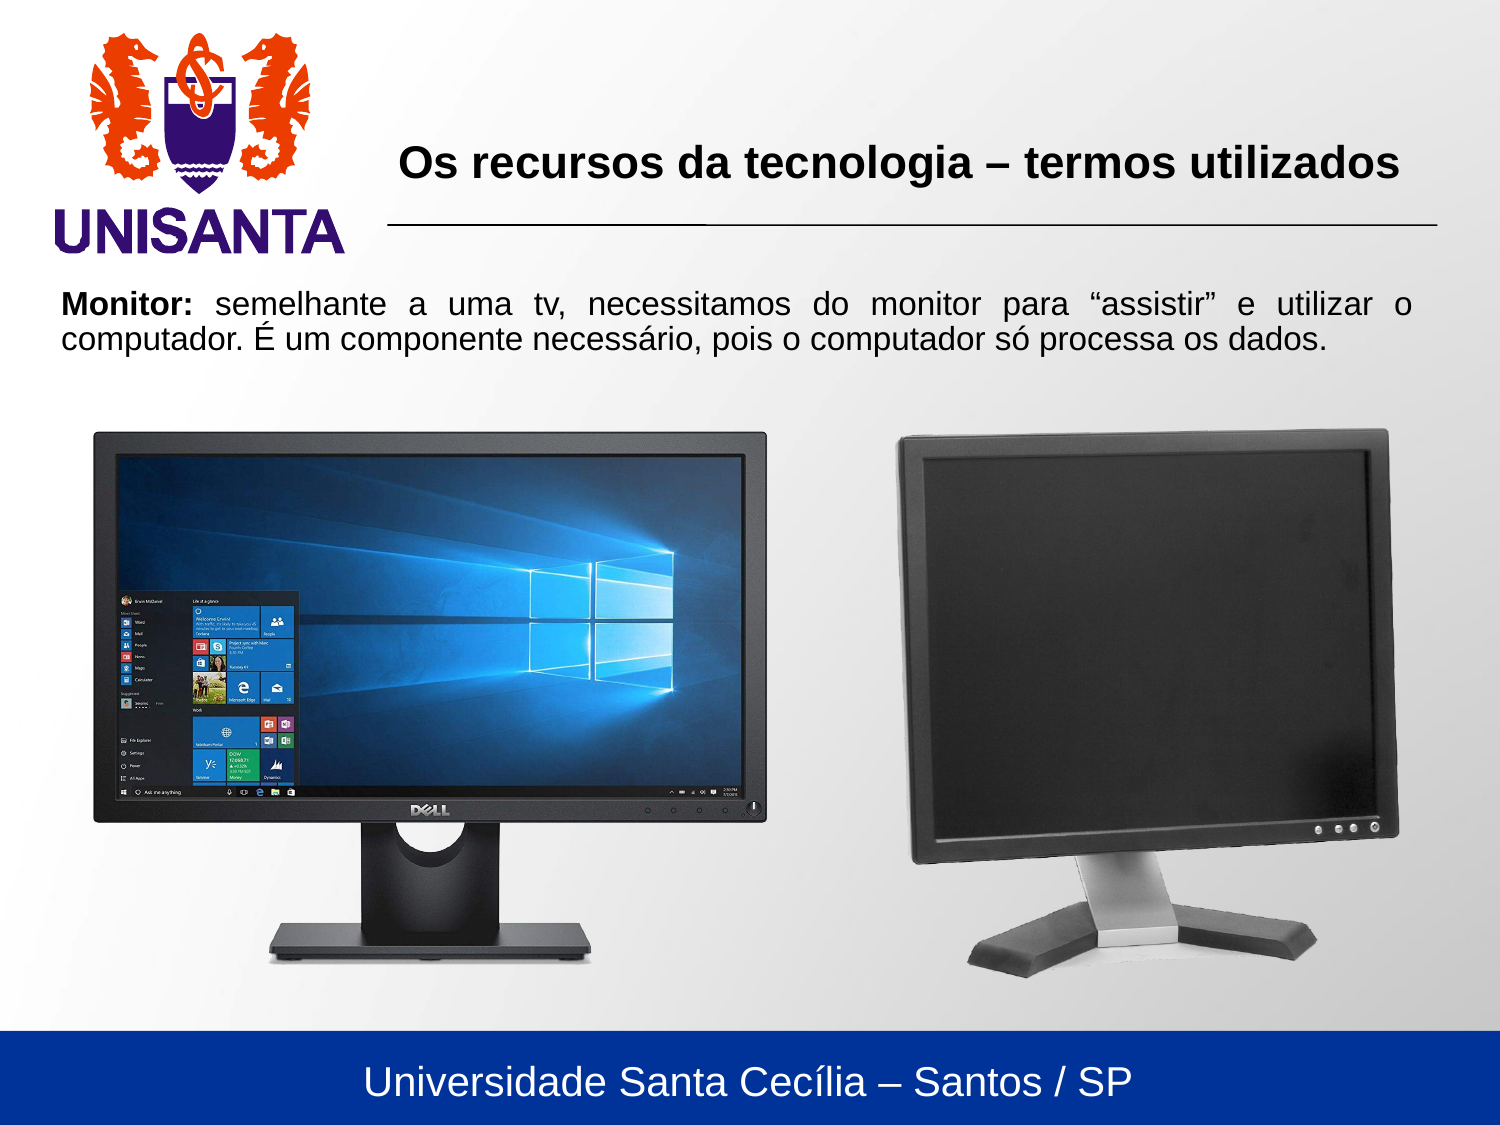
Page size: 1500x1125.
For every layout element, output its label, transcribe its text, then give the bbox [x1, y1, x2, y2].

picture [0, 0, 1500, 1030]
text_box Os recursos da tecnologia – termos utilizados [383, 149, 1430, 192]
text_box Monitor: semelhante a uma tv, necessitamos do monitor para “assistir” e utilizar o computador. É um componente necessário, pois o computador só processa os dados. [46, 278, 1430, 440]
